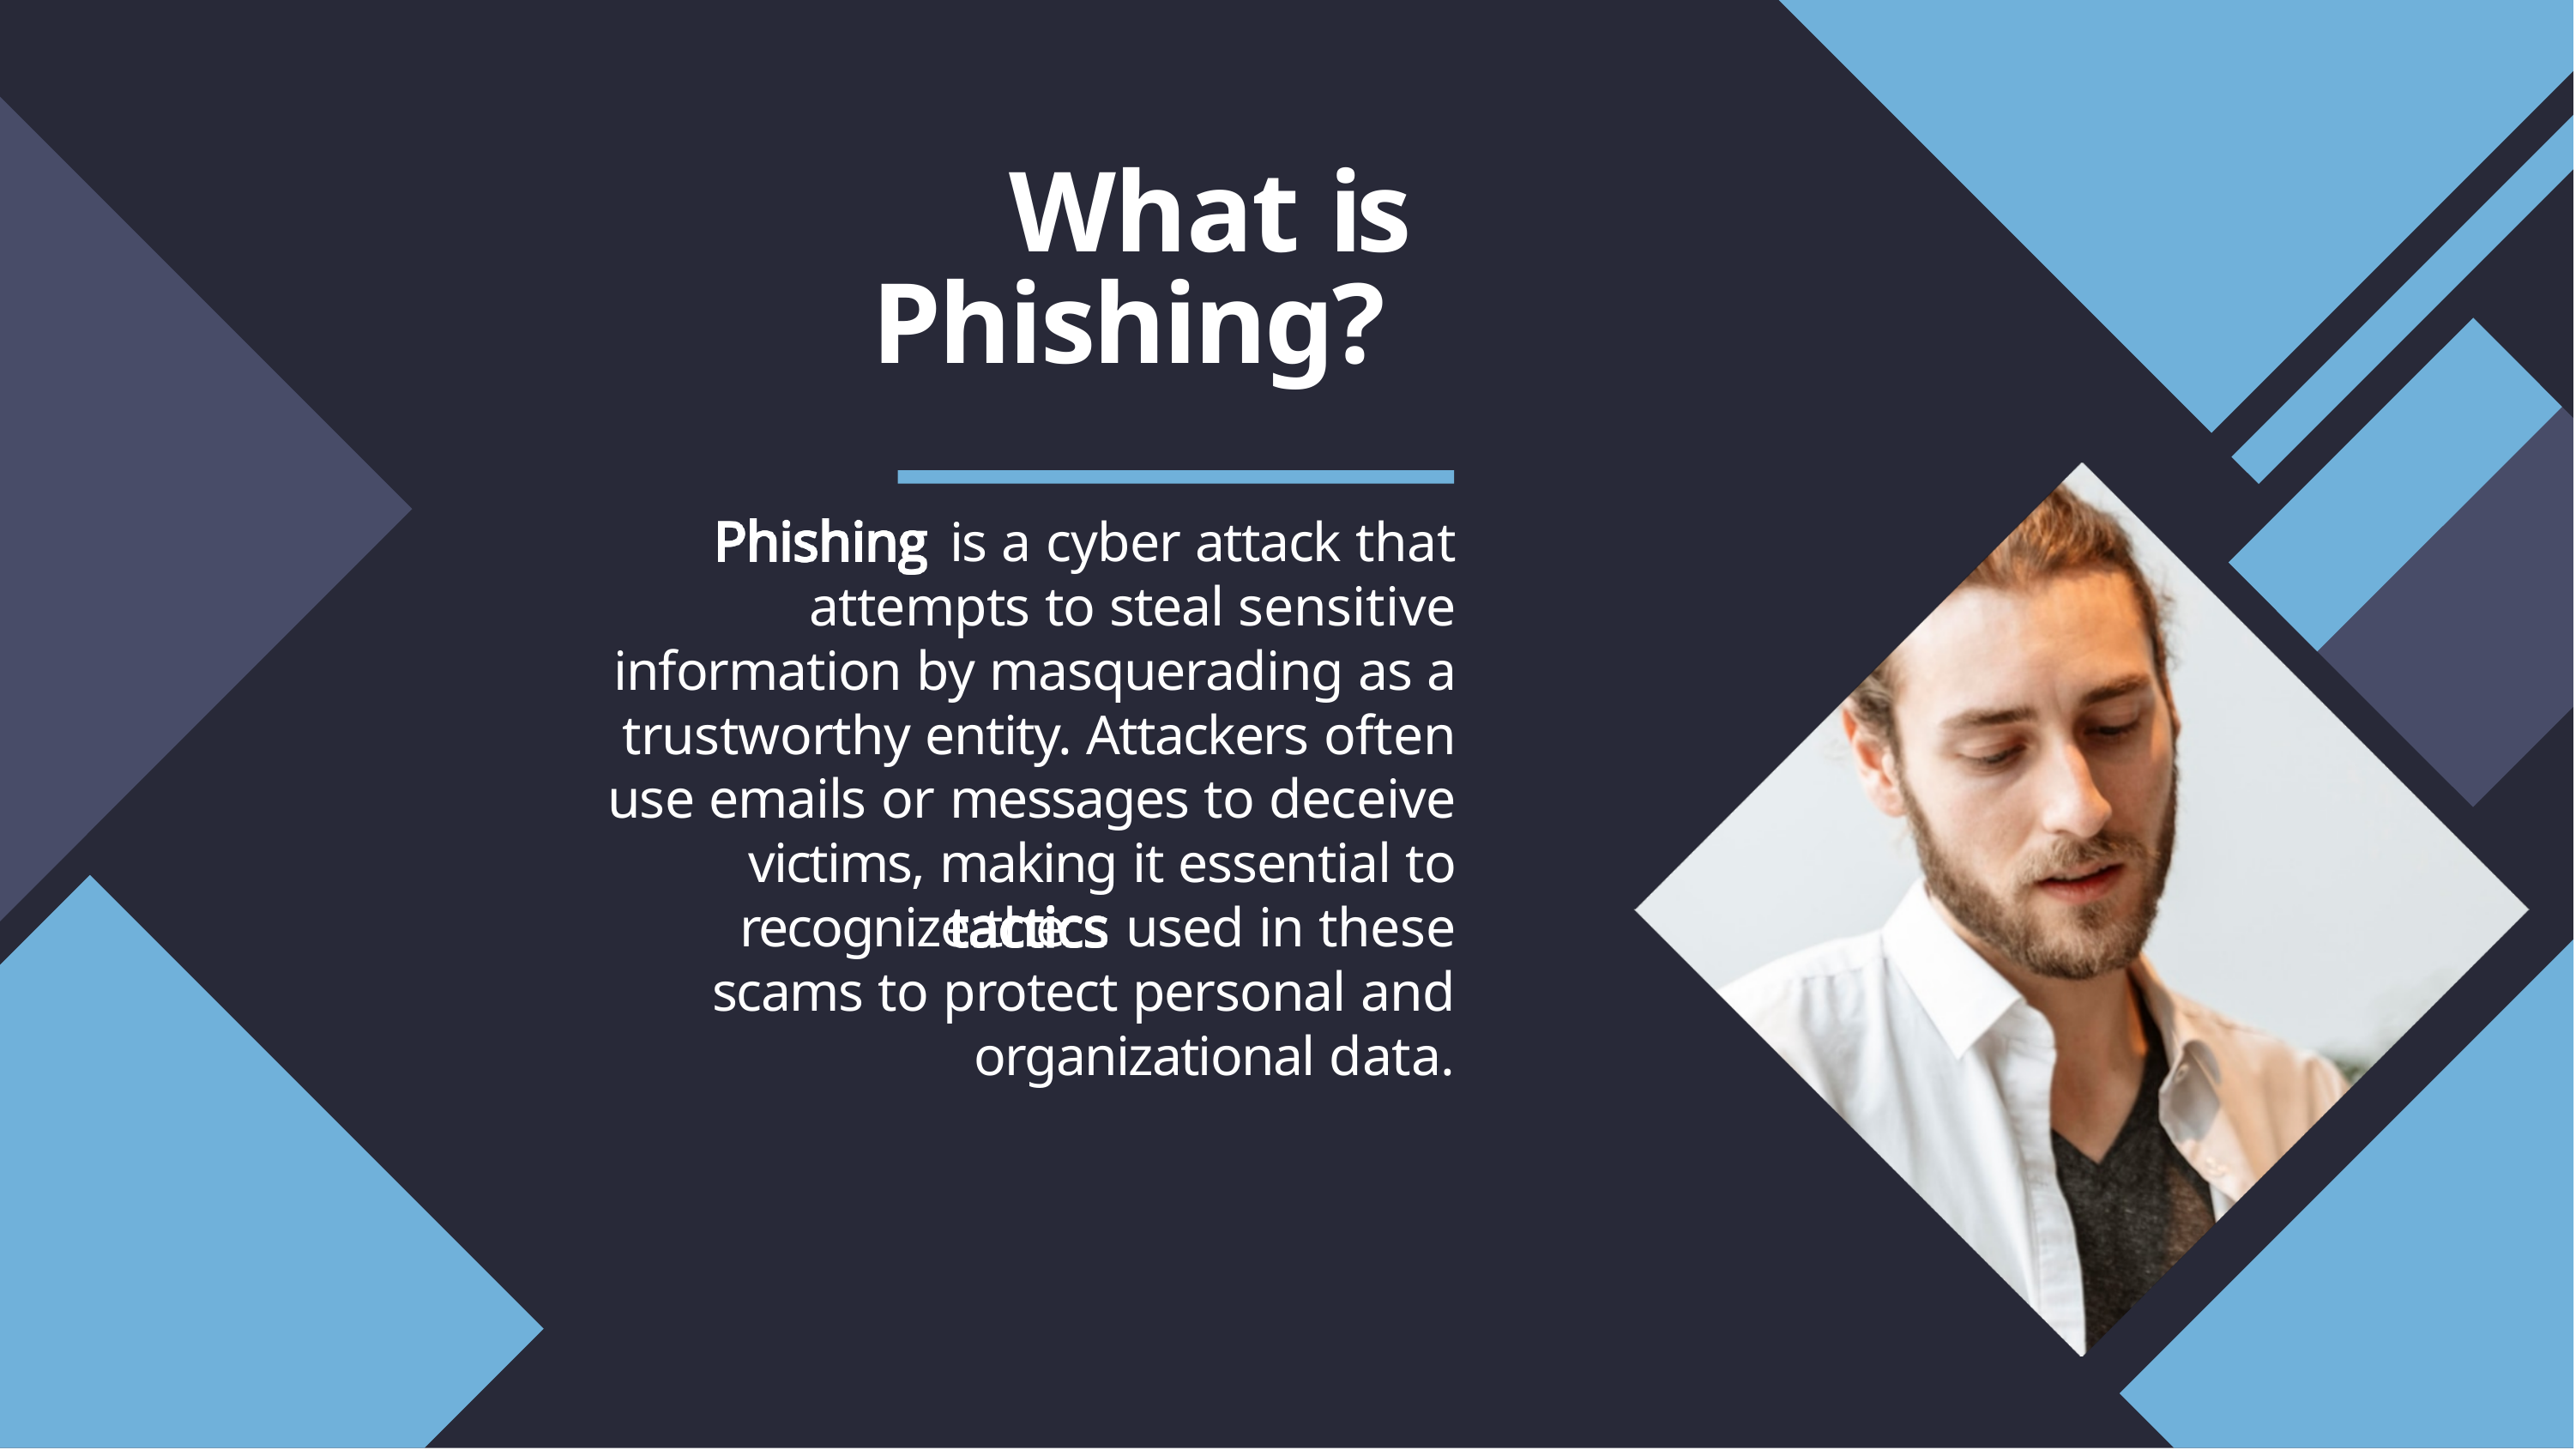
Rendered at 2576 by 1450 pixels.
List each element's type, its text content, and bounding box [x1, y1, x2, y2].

picture [718, 517, 928, 575]
text_box [2119, 1363, 2574, 1448]
picture [949, 905, 1107, 949]
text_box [0, 96, 545, 1448]
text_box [1778, 0, 2574, 114]
text_box is a cyber attack that attempts to steal sensitive information by masquerading as a trustworthy entity. Attackers often use emails or messages to deceive victims, making it essential to recognize the used in these scams to protect personal and organizational data. [592, 505, 1457, 1087]
text_box [897, 470, 1455, 484]
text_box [1632, 114, 2574, 1357]
title What is Phishing? [869, 138, 1458, 405]
